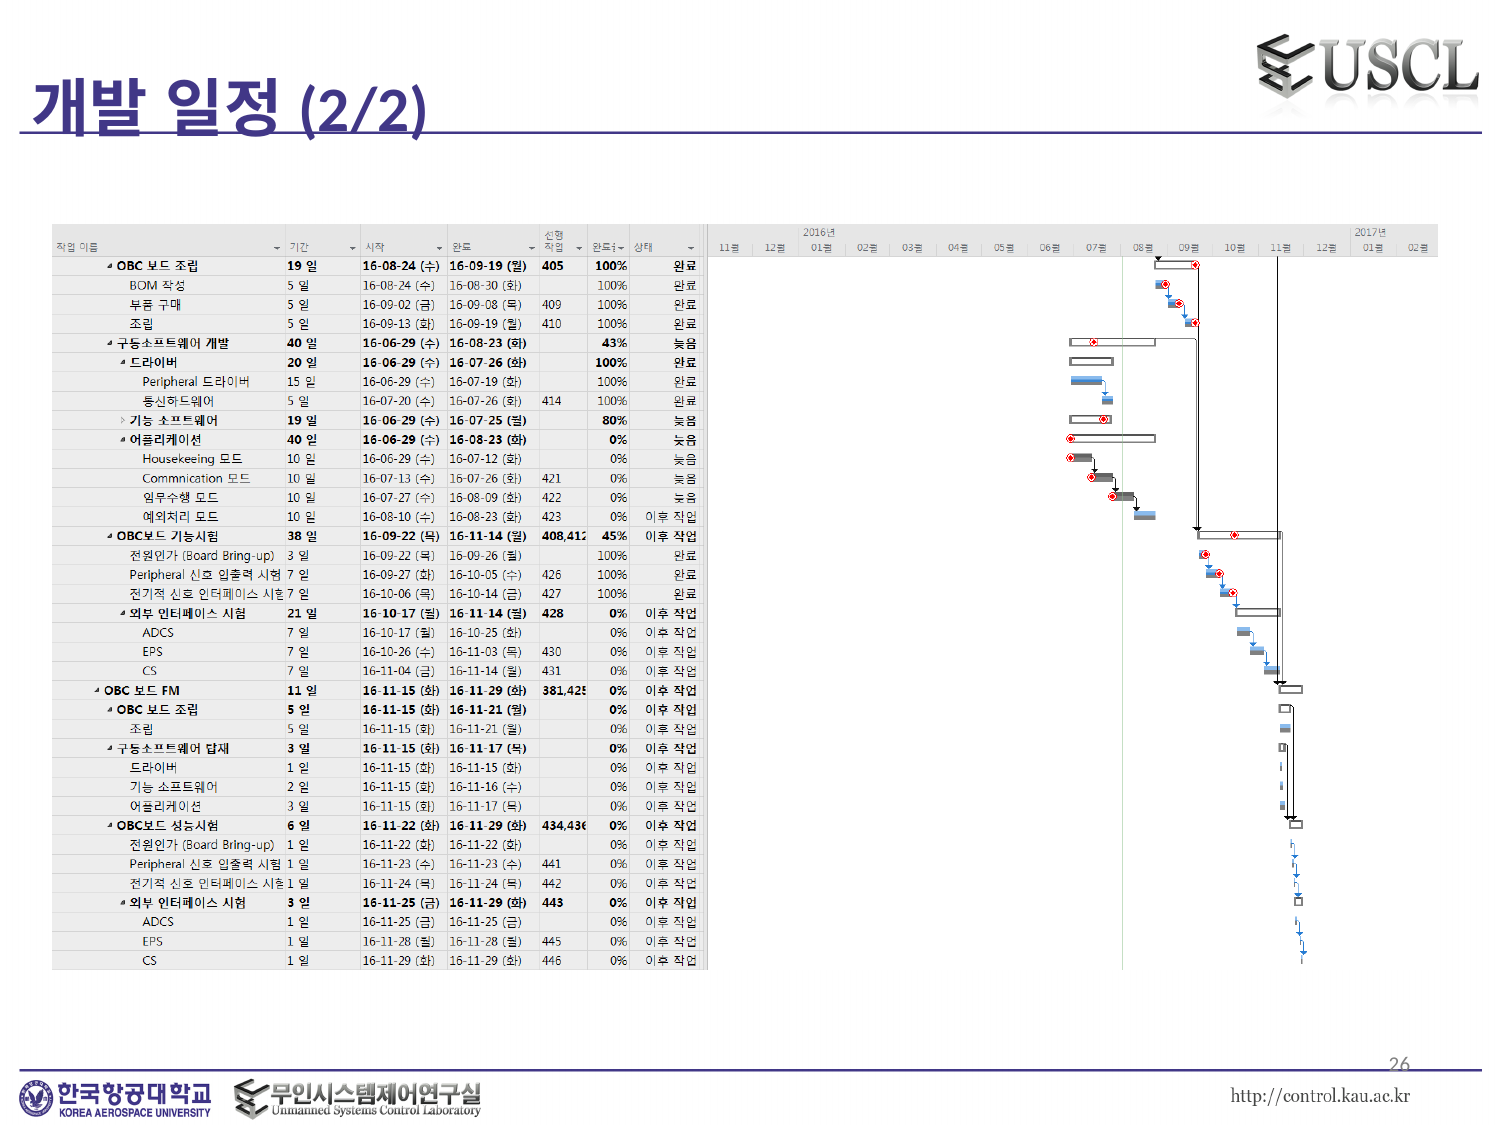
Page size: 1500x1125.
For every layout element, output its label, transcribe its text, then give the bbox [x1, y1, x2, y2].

picture [0, 0, 1500, 1125]
slide_number 26 [1074, 1042, 1425, 1103]
title 개발 일정(2/2) [19, 58, 908, 155]
